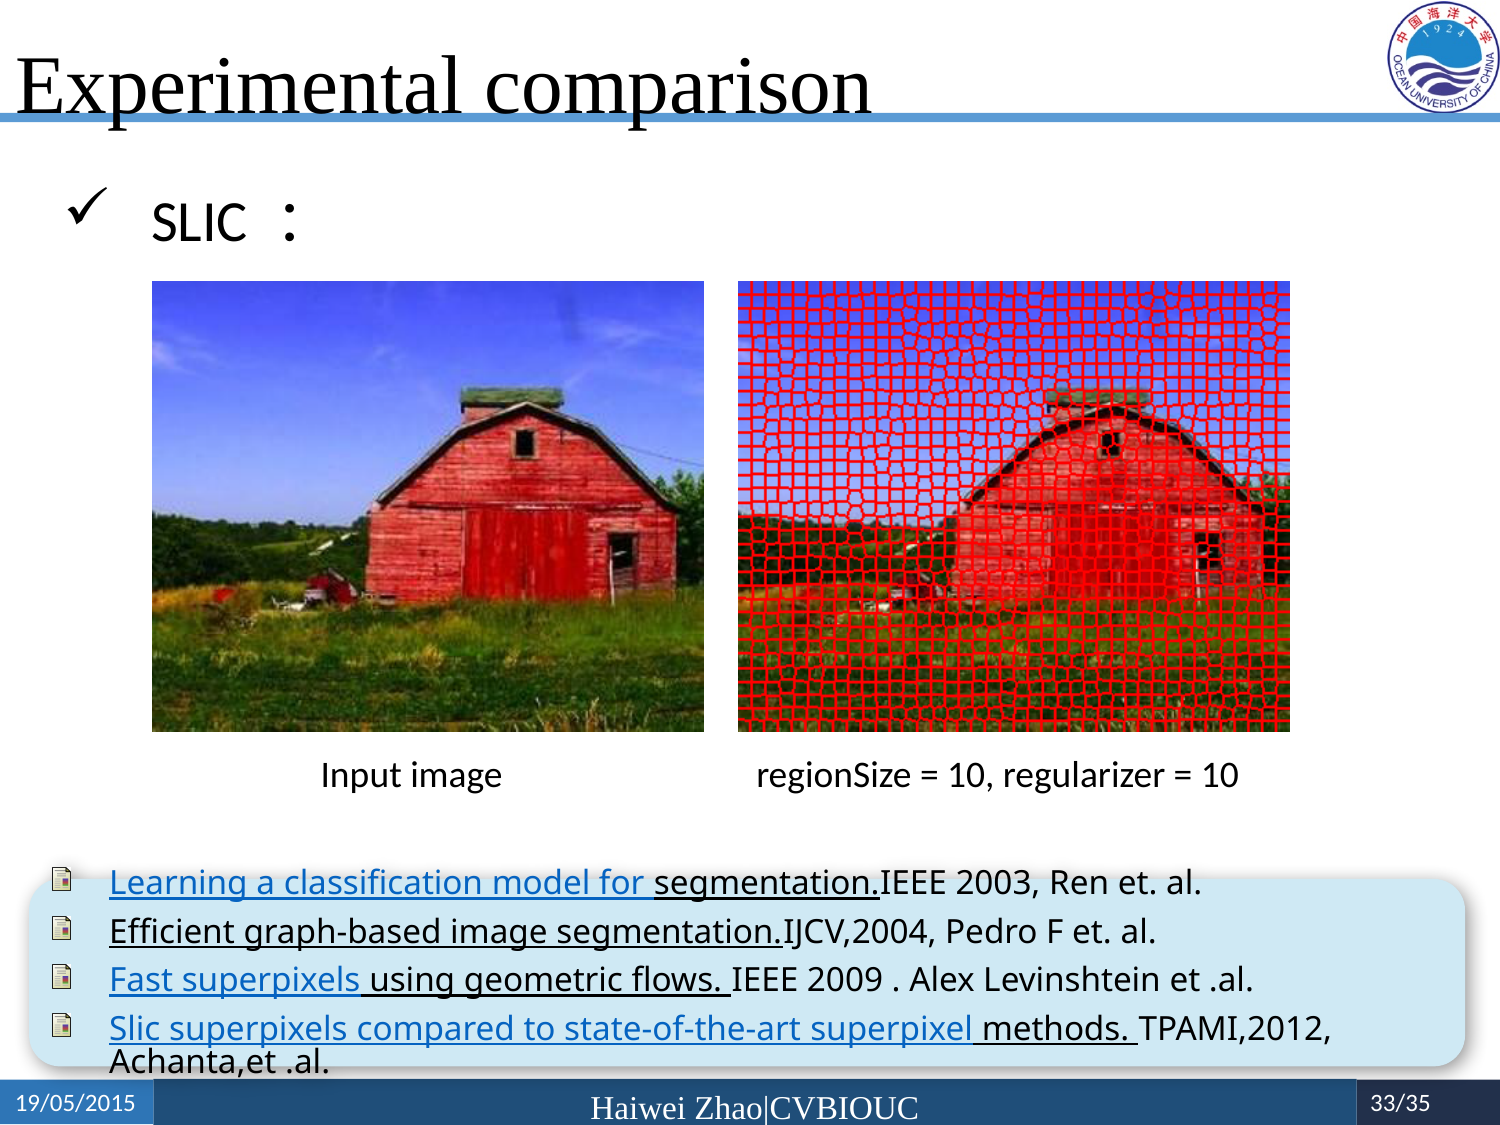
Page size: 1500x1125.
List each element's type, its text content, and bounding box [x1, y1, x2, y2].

text_box regionSize = 10, regularizer = 10 [741, 743, 1255, 803]
picture [52, 964, 77, 989]
picture [152, 281, 704, 732]
picture [52, 1013, 77, 1037]
picture [1387, 1, 1500, 112]
text_box Input image [305, 743, 518, 803]
picture [738, 281, 1290, 732]
picture [52, 916, 77, 940]
picture [52, 867, 77, 891]
text_box Learning a classification model for segmentation.IEEE 2003, Ren et. al. Efficient graph-based image segmentation.IJCV,2004, Pedro F et. al. Fast superpixels using geometric flows. IEEE 2009 . Alex Levinshtein et .al. Slic superpixels compared to state-of-the-art superpixel methods. TPAMI,2012, Achanta,et .al. [28, 877, 1467, 1068]
list SLIC ： [48, 141, 1446, 871]
title Experimental comparison [0, 0, 1375, 110]
